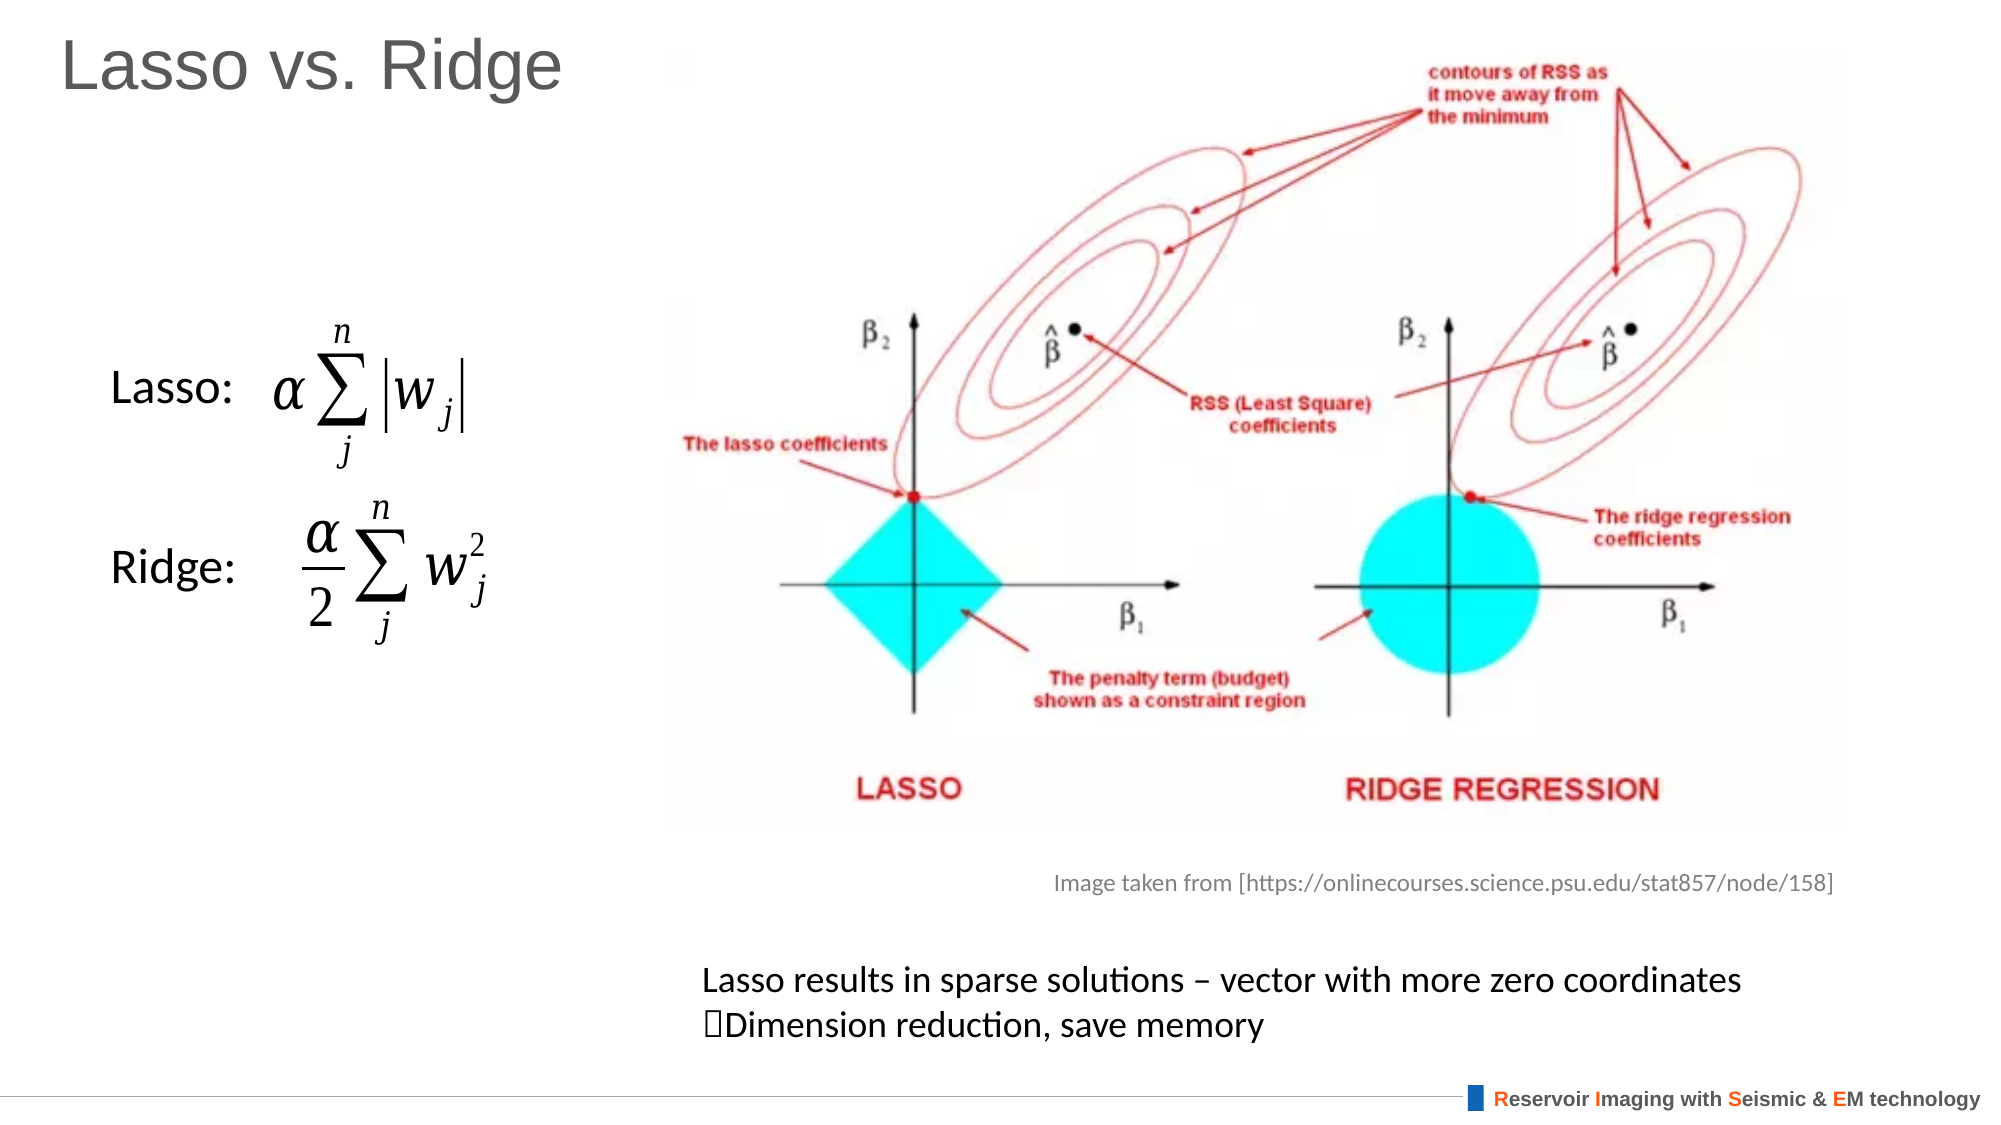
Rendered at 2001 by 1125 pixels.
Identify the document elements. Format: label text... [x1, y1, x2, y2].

picture [663, 50, 1842, 831]
text_box Image taken from [https://onlinecourses.science.psu.edu/stat857/node/158] [1038, 858, 1851, 904]
text_box Lasso: [95, 346, 613, 422]
text_box Ridge: [95, 526, 613, 602]
title Lasso vs. Ridge [45, 0, 1771, 134]
text_box Lasso results in sparse solutions – vector with more zero coordinates Dimension reduction, save memory [687, 947, 1818, 1053]
